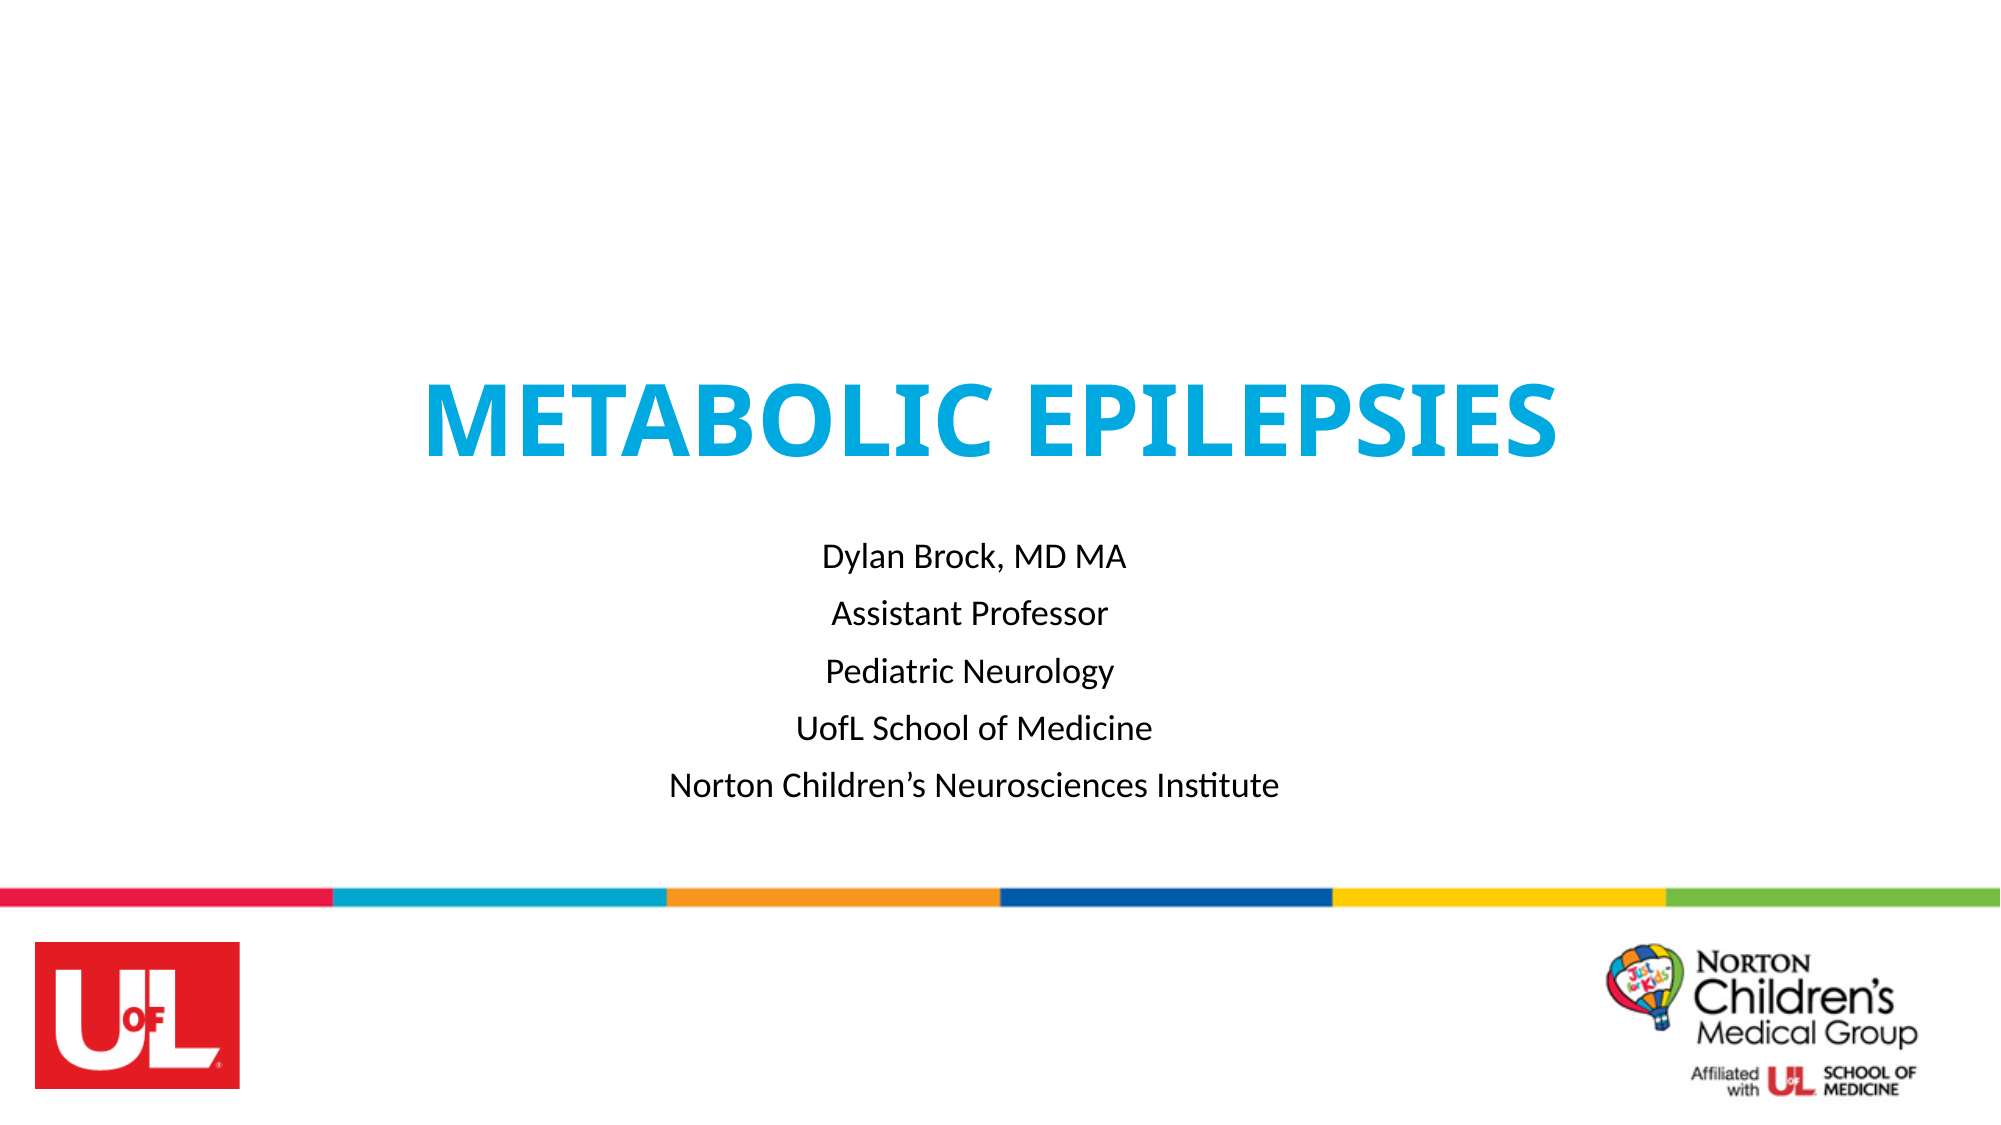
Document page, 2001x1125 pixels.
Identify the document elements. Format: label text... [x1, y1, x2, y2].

title METABOLIC EPILEPSIES [178, 22, 1802, 486]
text_box Dylan Brock, MD MA Assistant Professor Pediatric Neurology UofL School of Medicine Norton Children’s Neurosciences Institute [635, 529, 1314, 816]
picture [0, 0, 2000, 1125]
